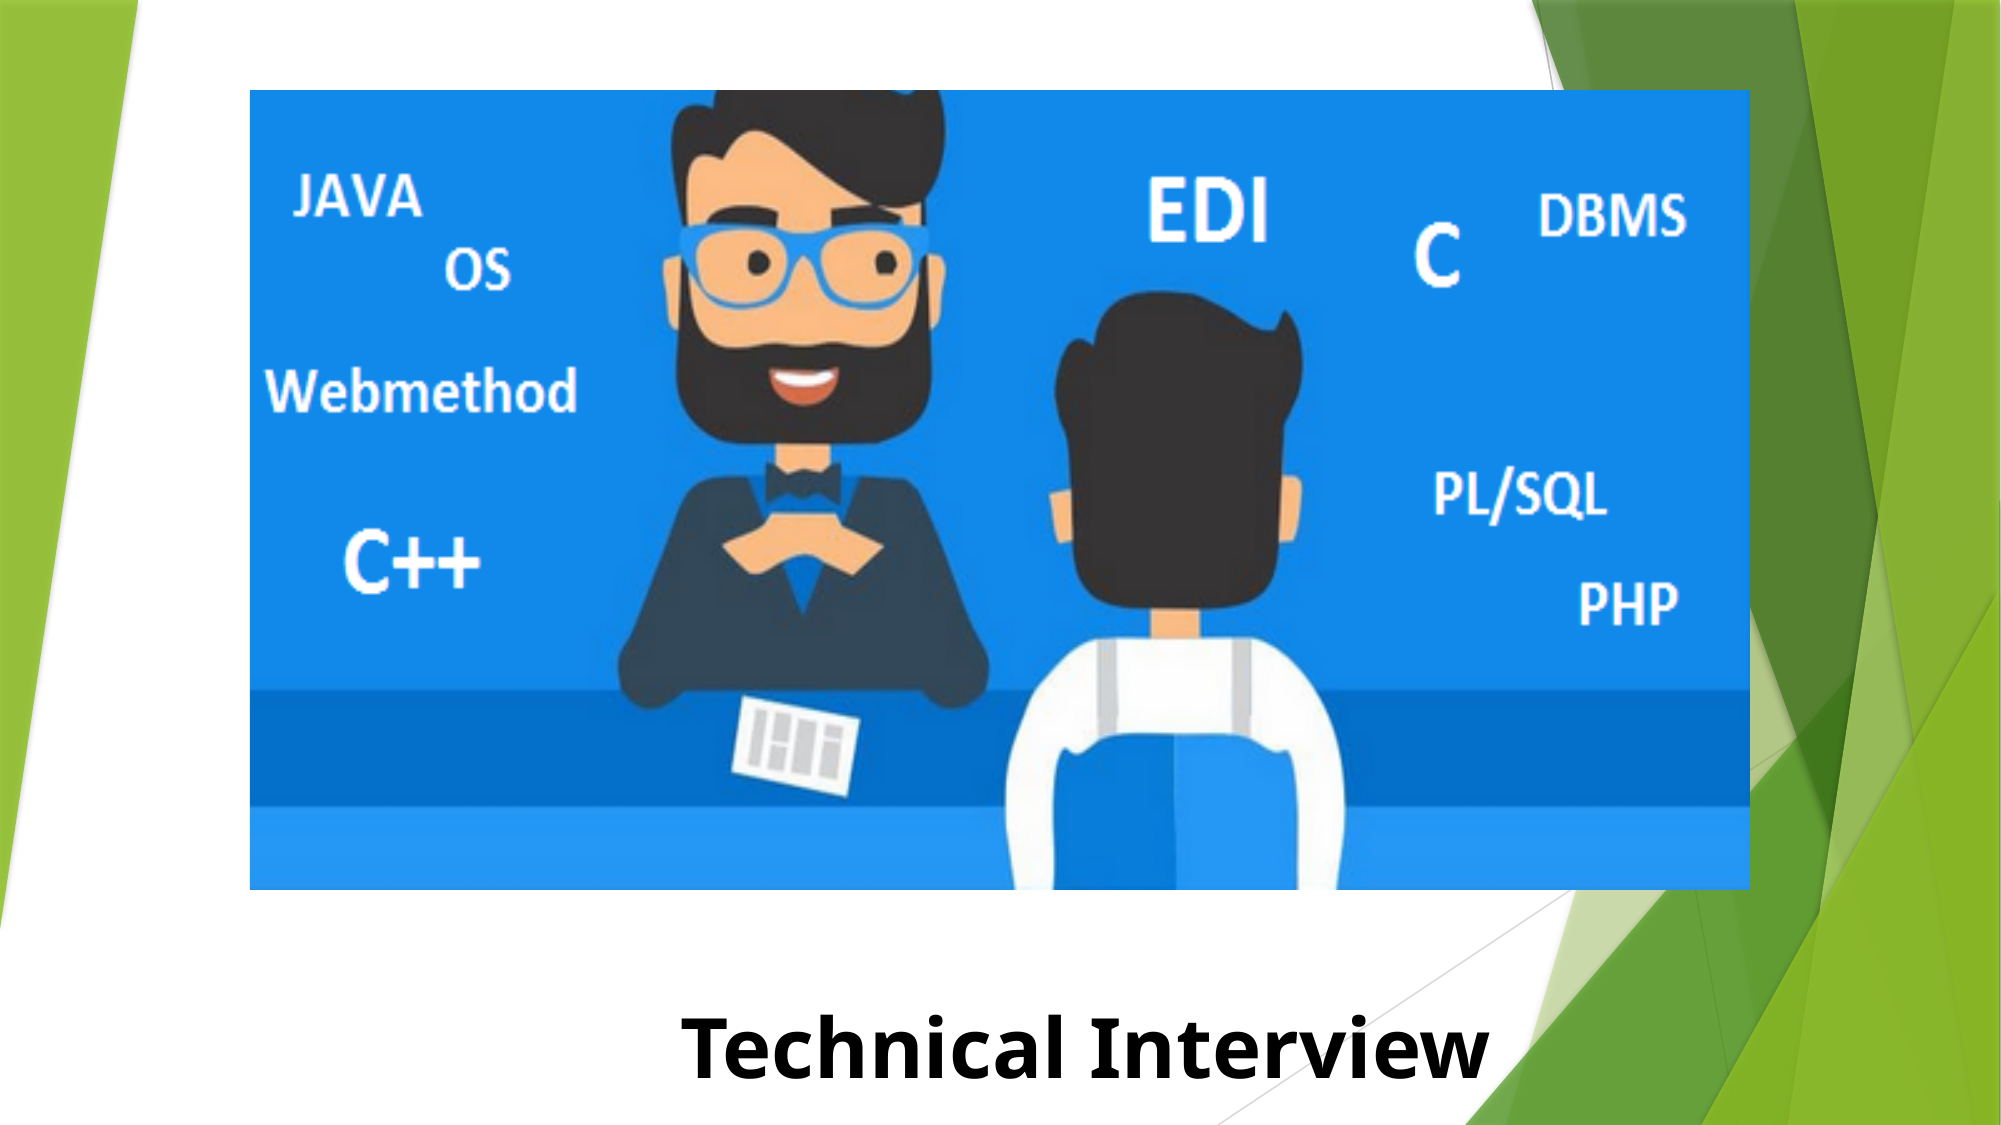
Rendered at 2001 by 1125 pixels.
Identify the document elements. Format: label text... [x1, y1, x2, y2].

picture [249, 89, 1751, 890]
text_box Technical Interview [665, 987, 1507, 1103]
